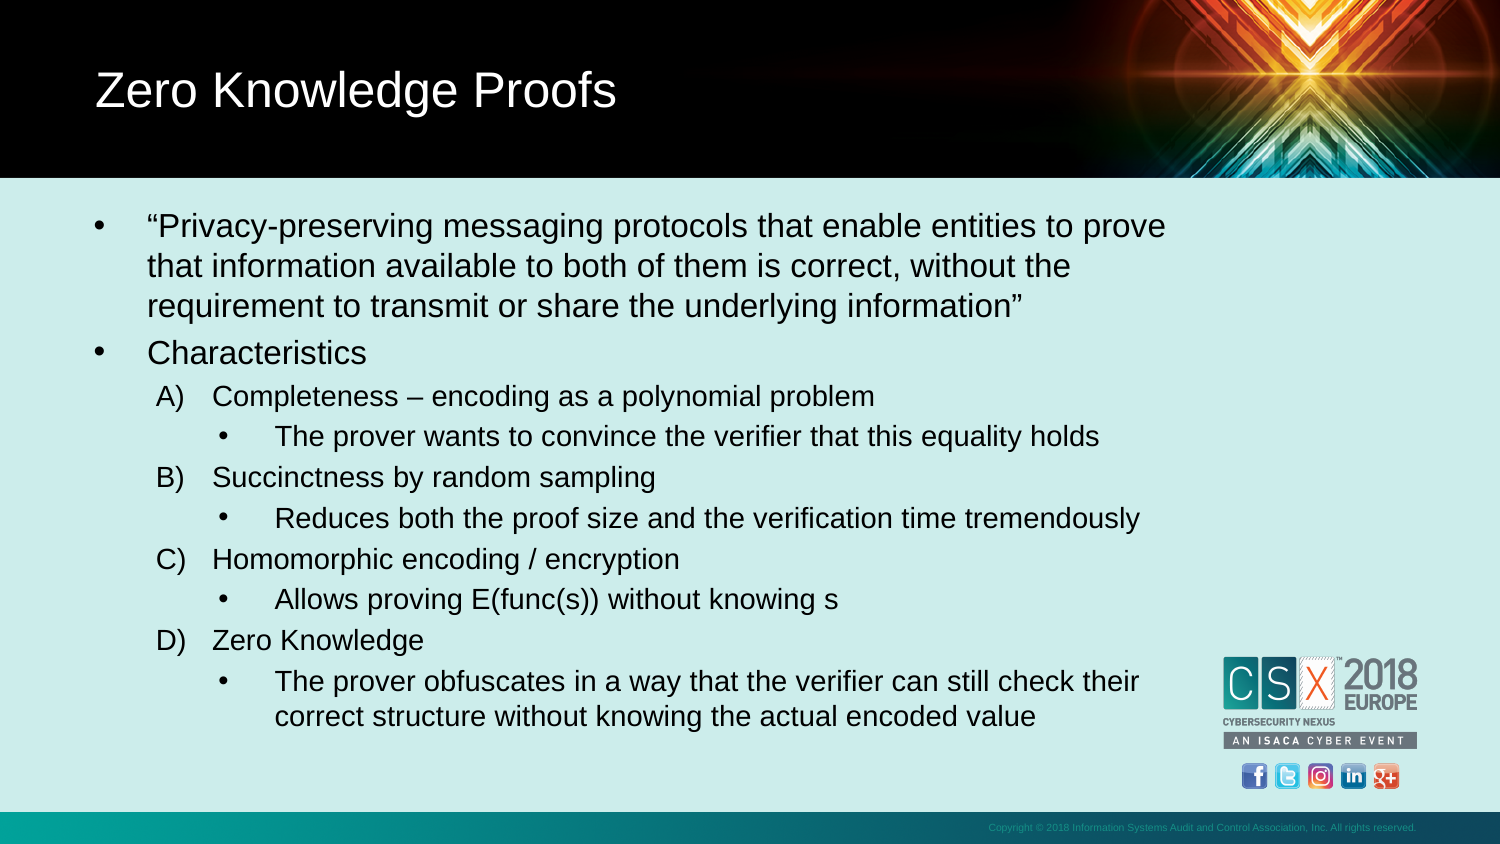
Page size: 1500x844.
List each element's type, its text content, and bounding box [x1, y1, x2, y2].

picture [0, 0, 1500, 844]
list “Privacy-preserving messaging protocols that enable entities to prove that information available to both of them is correct, without the requirement to transmit or share the underlying information” Characteristics Completeness – encoding as a polynomial problem The prover wants to convince the verifier that this equality holds Succinctness by random sampling Reduces both the proof size and the verification time tremendously Homomorphic encoding / encryption Allows proving E(func(s)) without knowing s Zero Knowledge The prover obfuscates in a way that the verifier can still check their correct structure without knowing the actual encoded value [80, 198, 1218, 775]
list Zero Knowledge Proofs [80, 0, 1219, 176]
